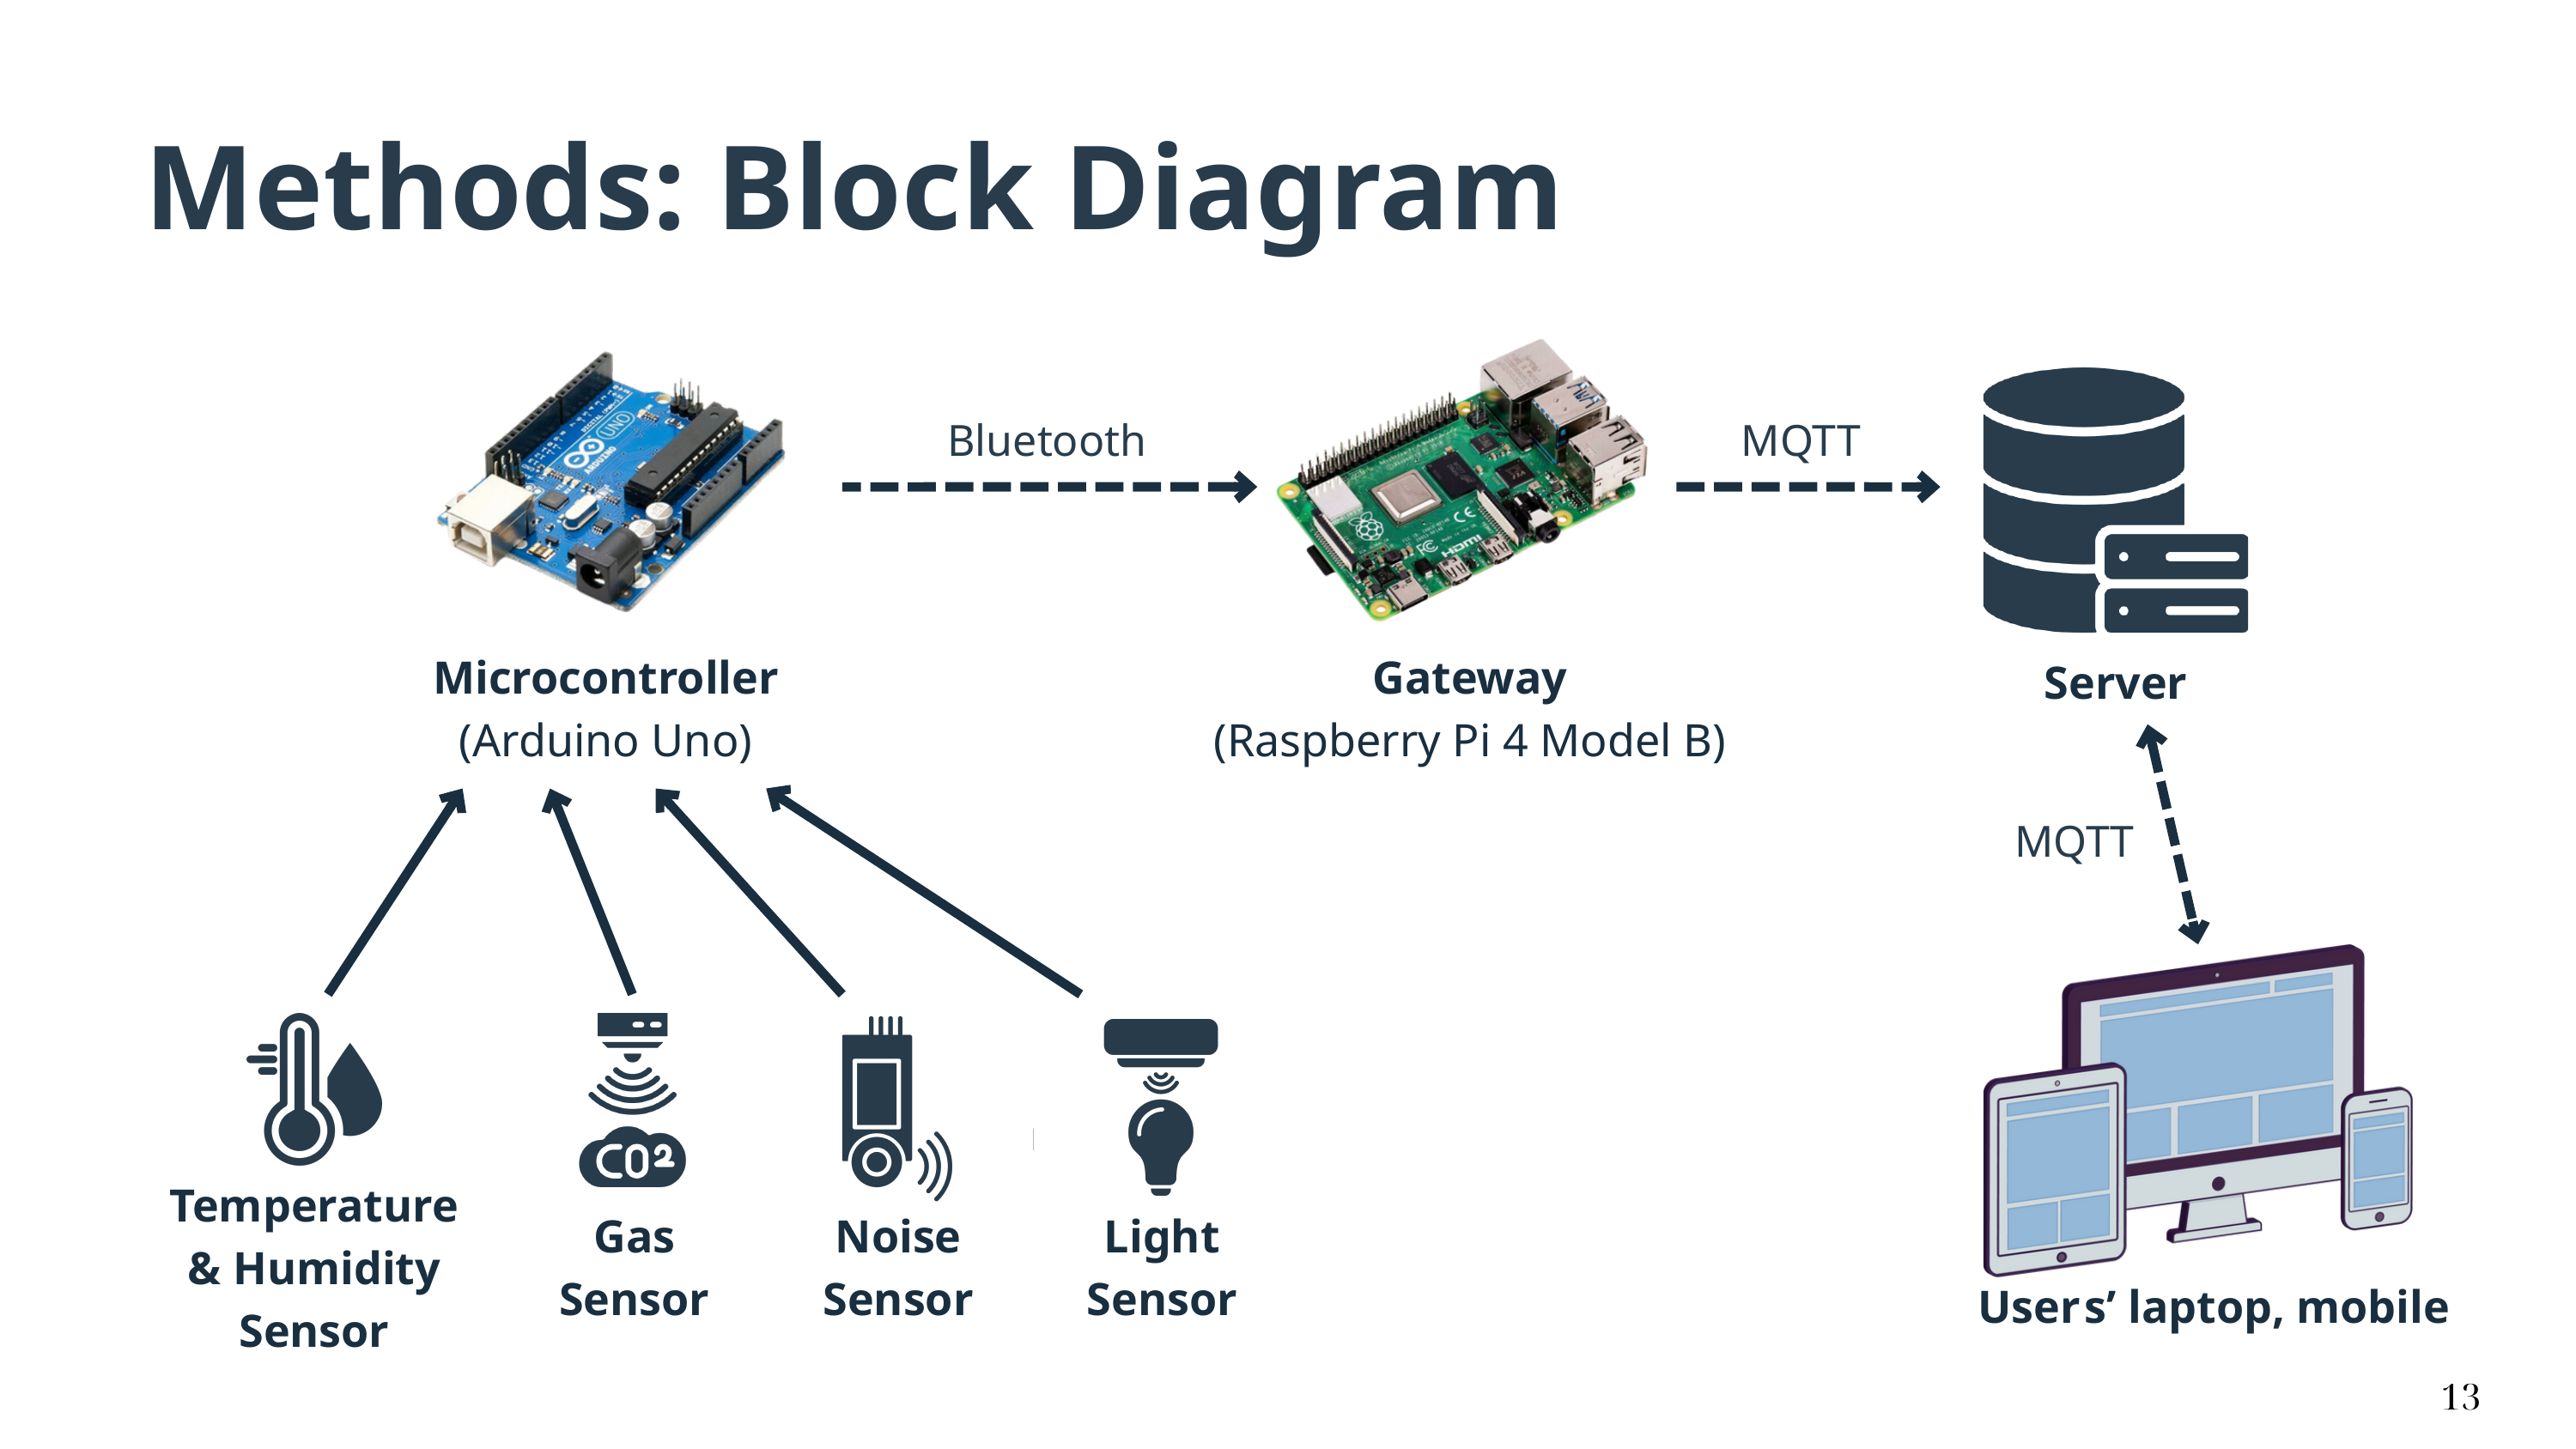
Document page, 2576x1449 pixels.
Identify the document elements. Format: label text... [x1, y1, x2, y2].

text_box 13 [2440, 1367, 2482, 1417]
text_box MQTT [1962, 806, 2187, 866]
text_box Noise Sensor [794, 1198, 1003, 1325]
text_box [1245, 480, 1258, 494]
text_box Server [1983, 645, 2249, 708]
text_box [415, 295, 798, 640]
text_box [1257, 270, 1677, 640]
text_box Gateway (Raspberry Pi 4 Model B) [1191, 640, 1748, 767]
text_box Gas Sensor [550, 1198, 720, 1325]
text_box Light Sensor [1066, 1198, 1258, 1325]
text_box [841, 1013, 1034, 1205]
text_box Microcontroller (Arduino Uno) [327, 640, 884, 767]
text_box [1072, 1019, 1249, 1196]
text_box [1983, 367, 2249, 633]
text_box [545, 1013, 720, 1187]
text_box Methods: Block Diagram [144, 115, 1782, 253]
text_box Bluetooth [906, 404, 1188, 465]
text_box [246, 1013, 382, 1166]
text_box [547, 788, 633, 995]
text_box [1983, 944, 2413, 1269]
text_box [766, 788, 1081, 995]
text_box [655, 788, 842, 995]
text_box [327, 788, 464, 995]
text_box MQTT [1688, 404, 1914, 465]
text_box Temperature & Humidity Sensor [166, 1167, 463, 1356]
text_box User s’ laptop, mobile [1851, 1269, 2576, 1332]
